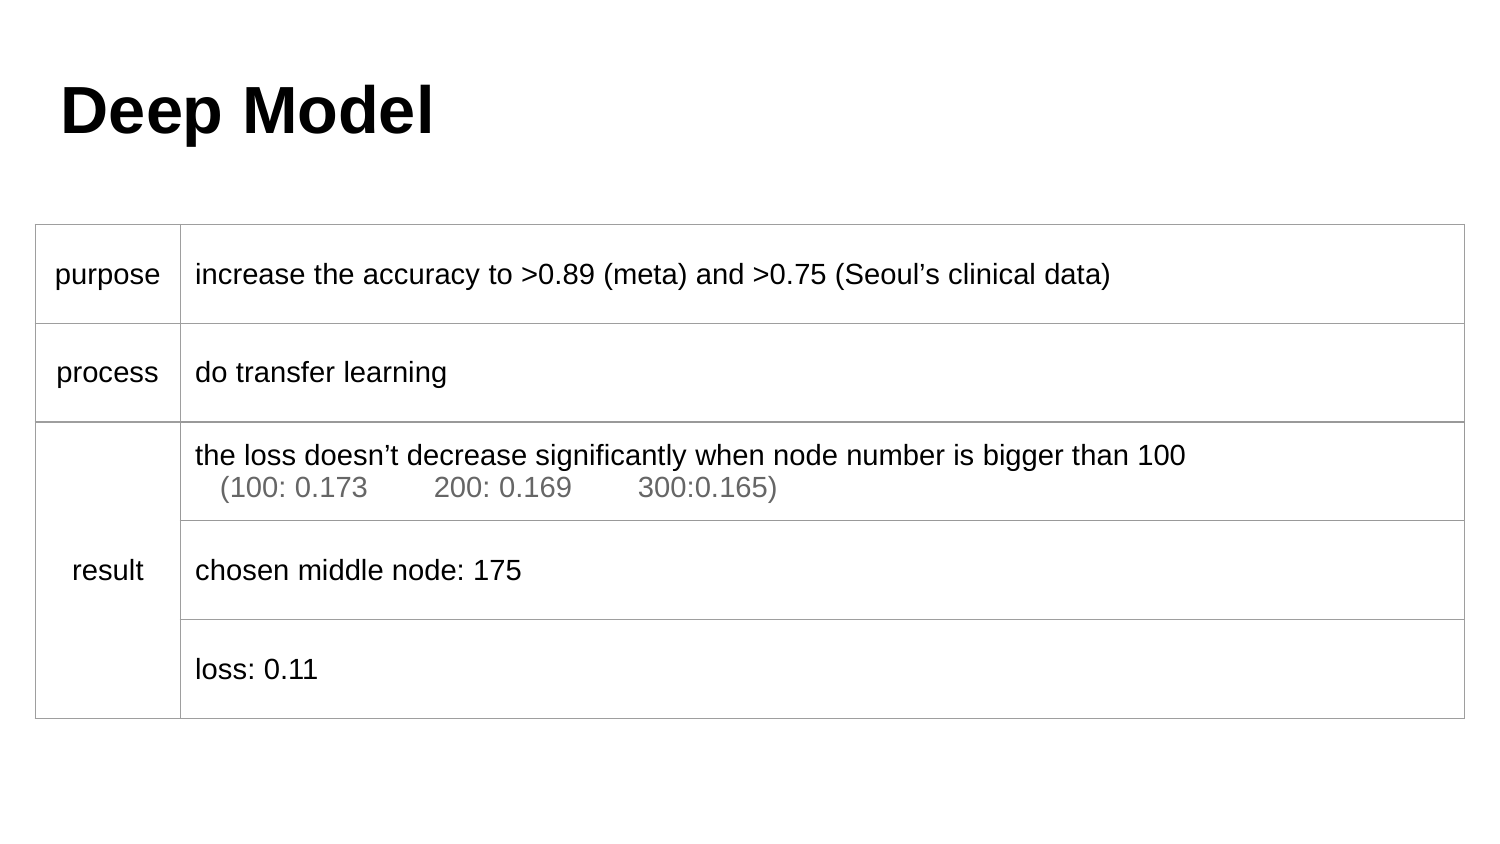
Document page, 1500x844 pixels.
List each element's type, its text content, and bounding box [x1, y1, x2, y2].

table_cell loss: 0.11 [181, 620, 1464, 718]
table_cell result [36, 423, 180, 718]
table_header purpose [36, 225, 180, 323]
table_cell do transfer learning [181, 324, 1464, 421]
table_cell process [36, 324, 180, 421]
table_header increase the accuracy to >0.89 (meta) and >0.75 (Seoul’s clinical data) [181, 225, 1464, 323]
text_box Deep Model [45, 51, 1500, 163]
table_cell the loss doesn’t decrease significantly when node number is bigger than 100 (100: 0.173 200: 0.169 300:0.165) [181, 423, 1464, 520]
table_cell chosen middle node: 175 [181, 521, 1464, 619]
